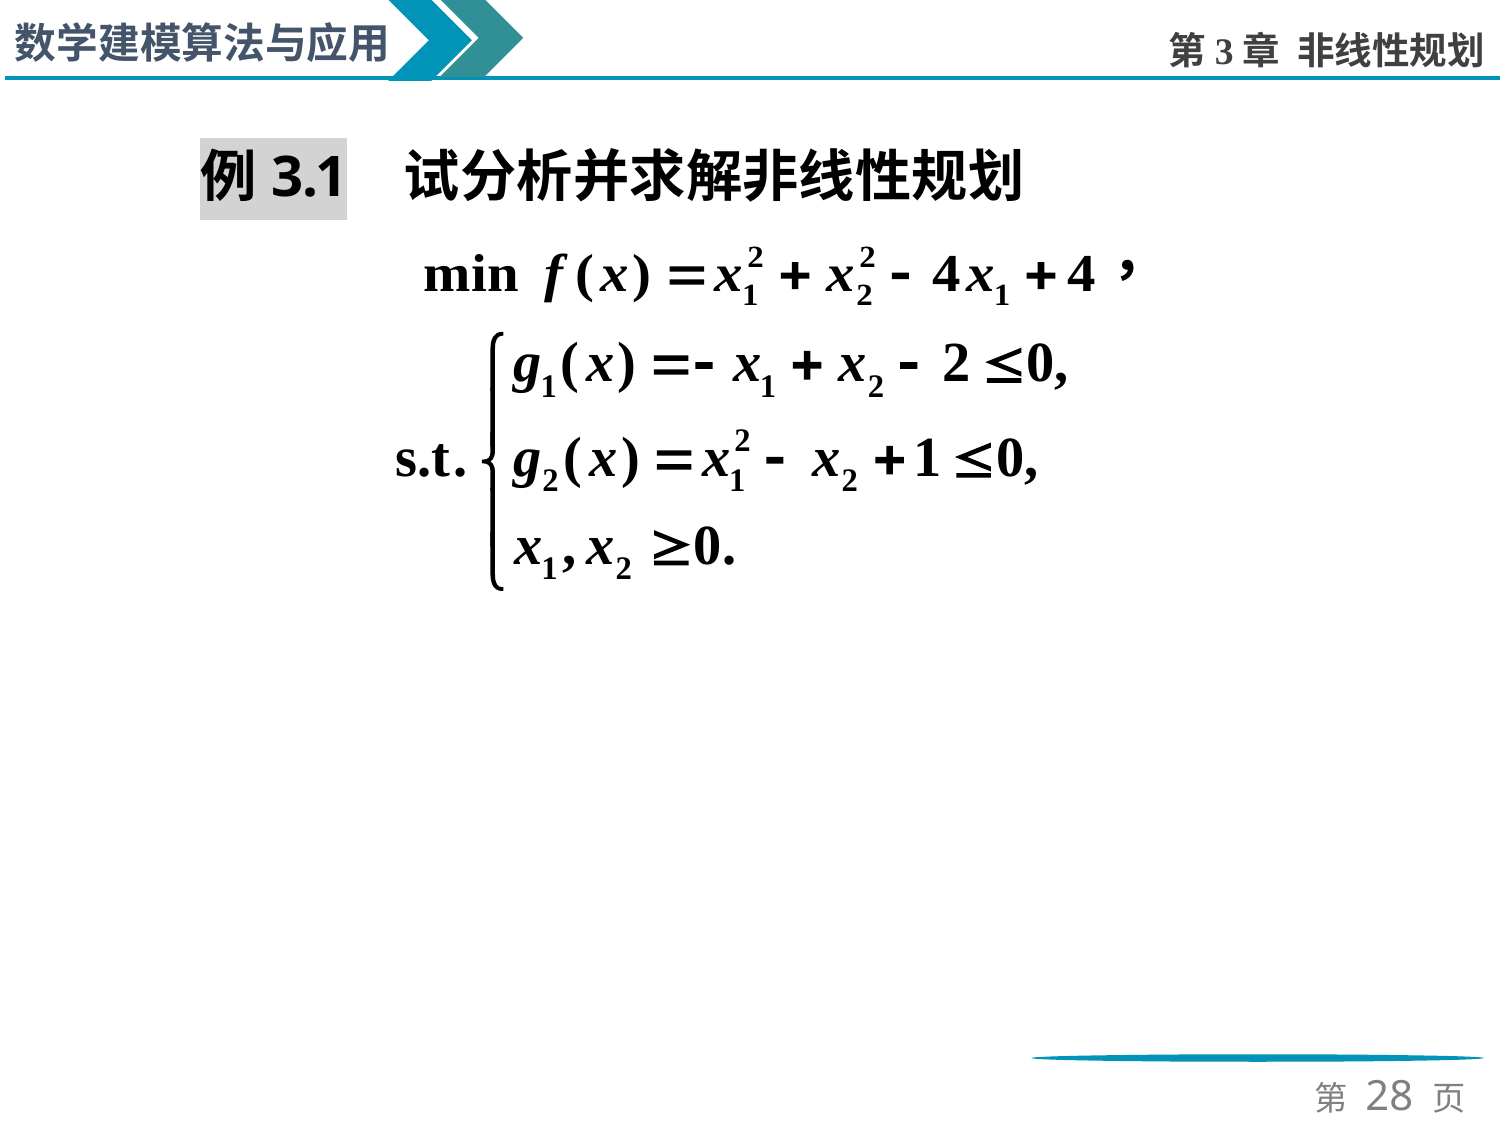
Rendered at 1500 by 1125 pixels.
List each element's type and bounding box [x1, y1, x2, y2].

text_box [87, 131, 1377, 603]
